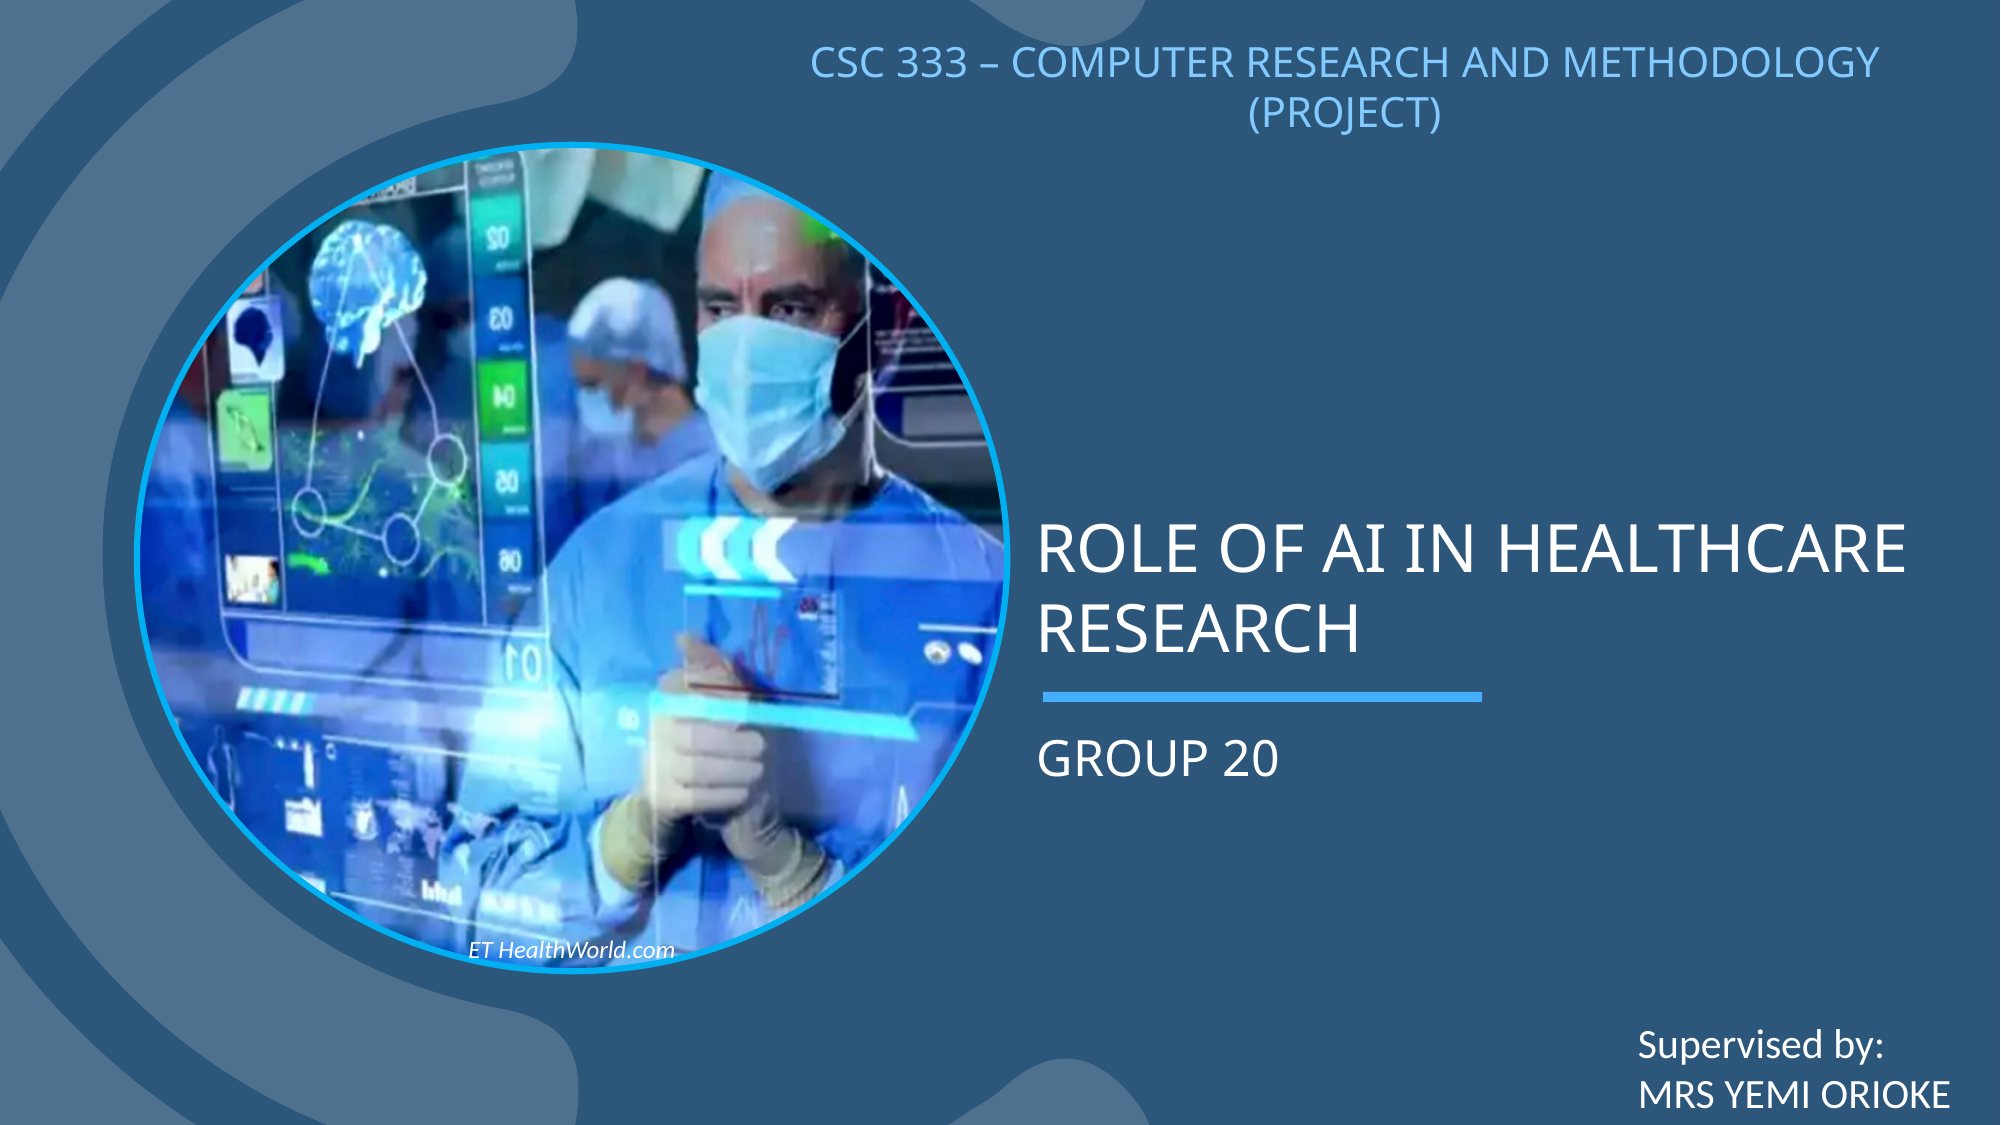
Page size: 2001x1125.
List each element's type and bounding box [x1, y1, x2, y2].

picture [141, 166, 452, 951]
picture [136, 144, 452, 503]
text_box [452, 27, 1980, 1125]
picture [136, 613, 452, 972]
